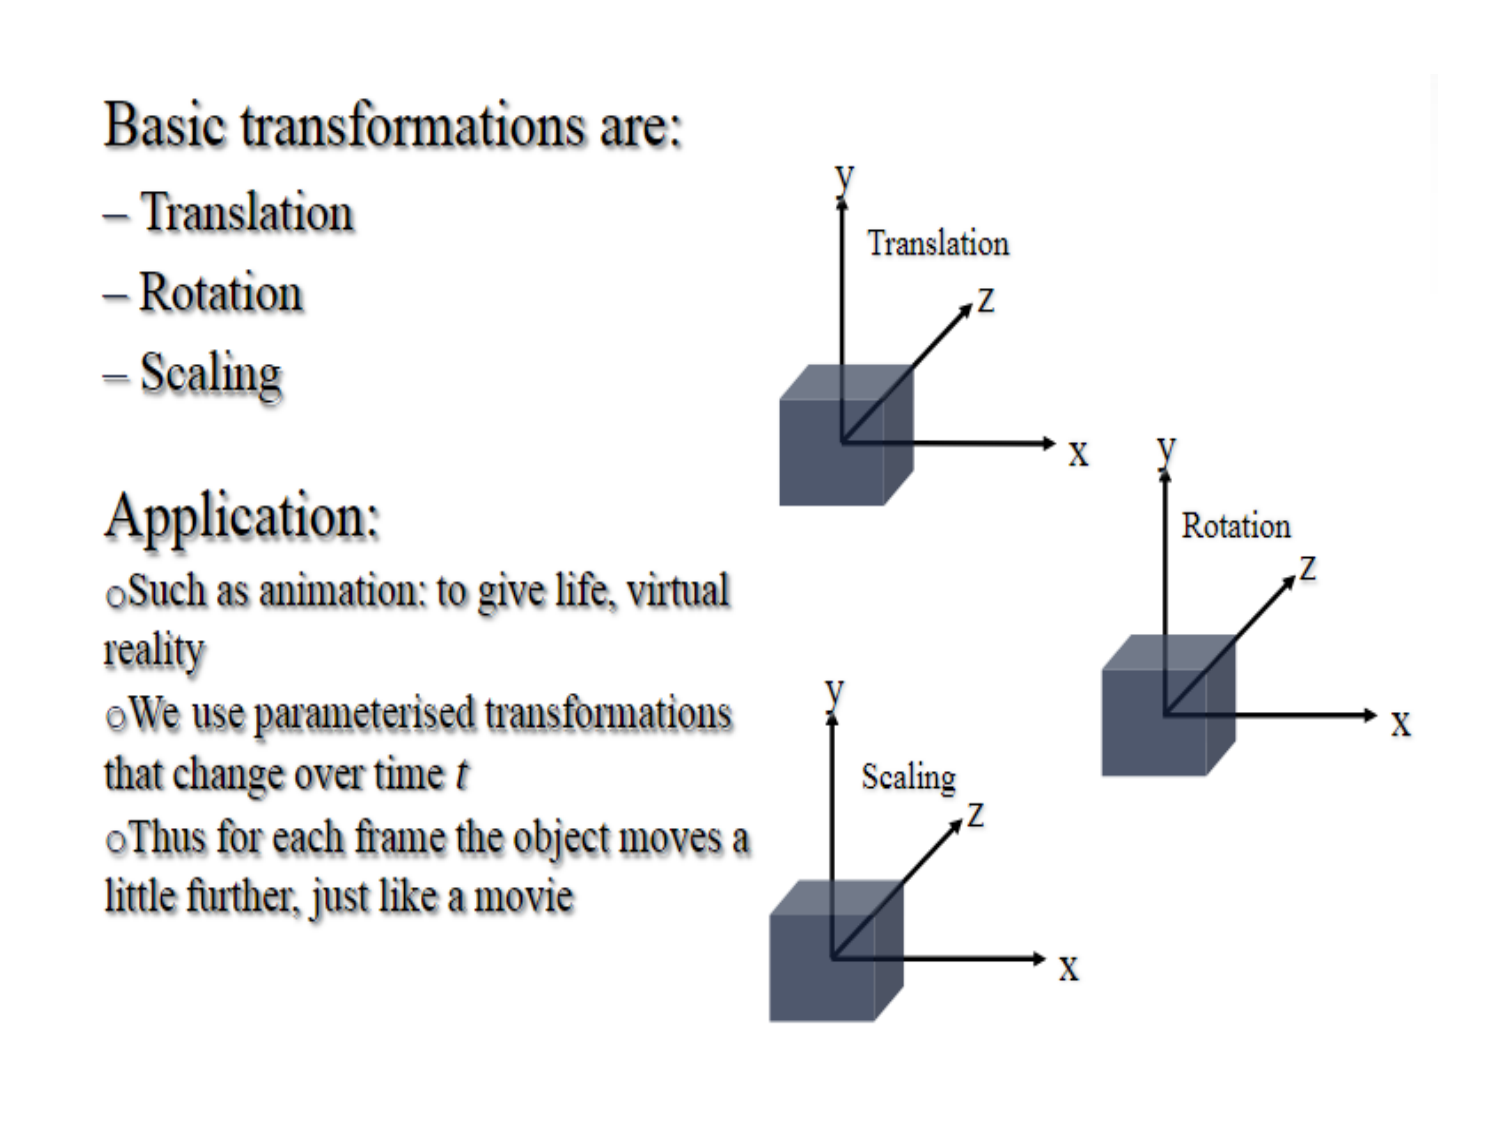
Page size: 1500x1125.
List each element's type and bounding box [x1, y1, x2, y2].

picture [99, 74, 1438, 1038]
